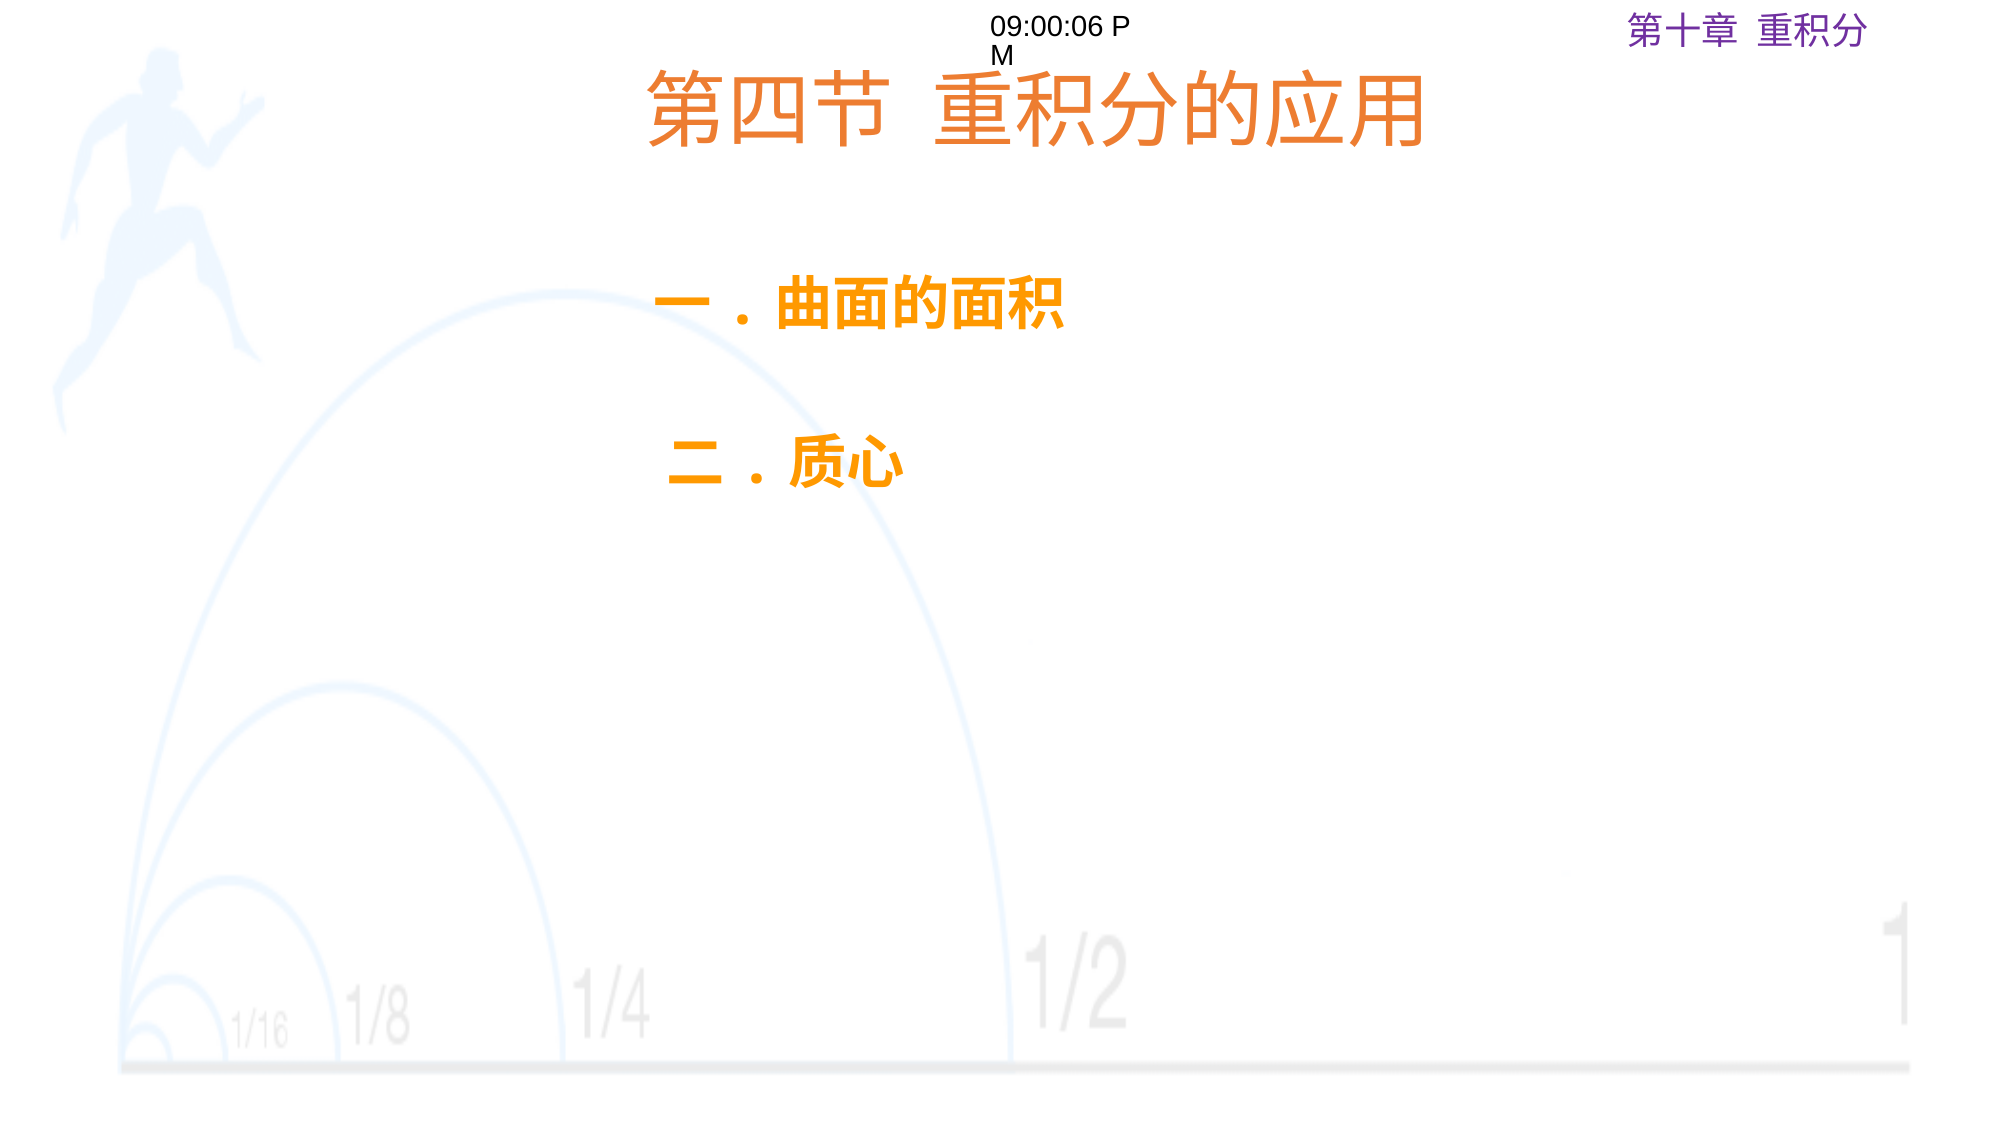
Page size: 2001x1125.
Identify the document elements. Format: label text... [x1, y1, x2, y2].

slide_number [975, 0, 1160, 60]
text_box 一.曲面的面积 [638, 259, 1081, 345]
text_box 第四节 重积分的应用 [324, 27, 1750, 165]
text_box 二.质心 [652, 423, 1132, 499]
